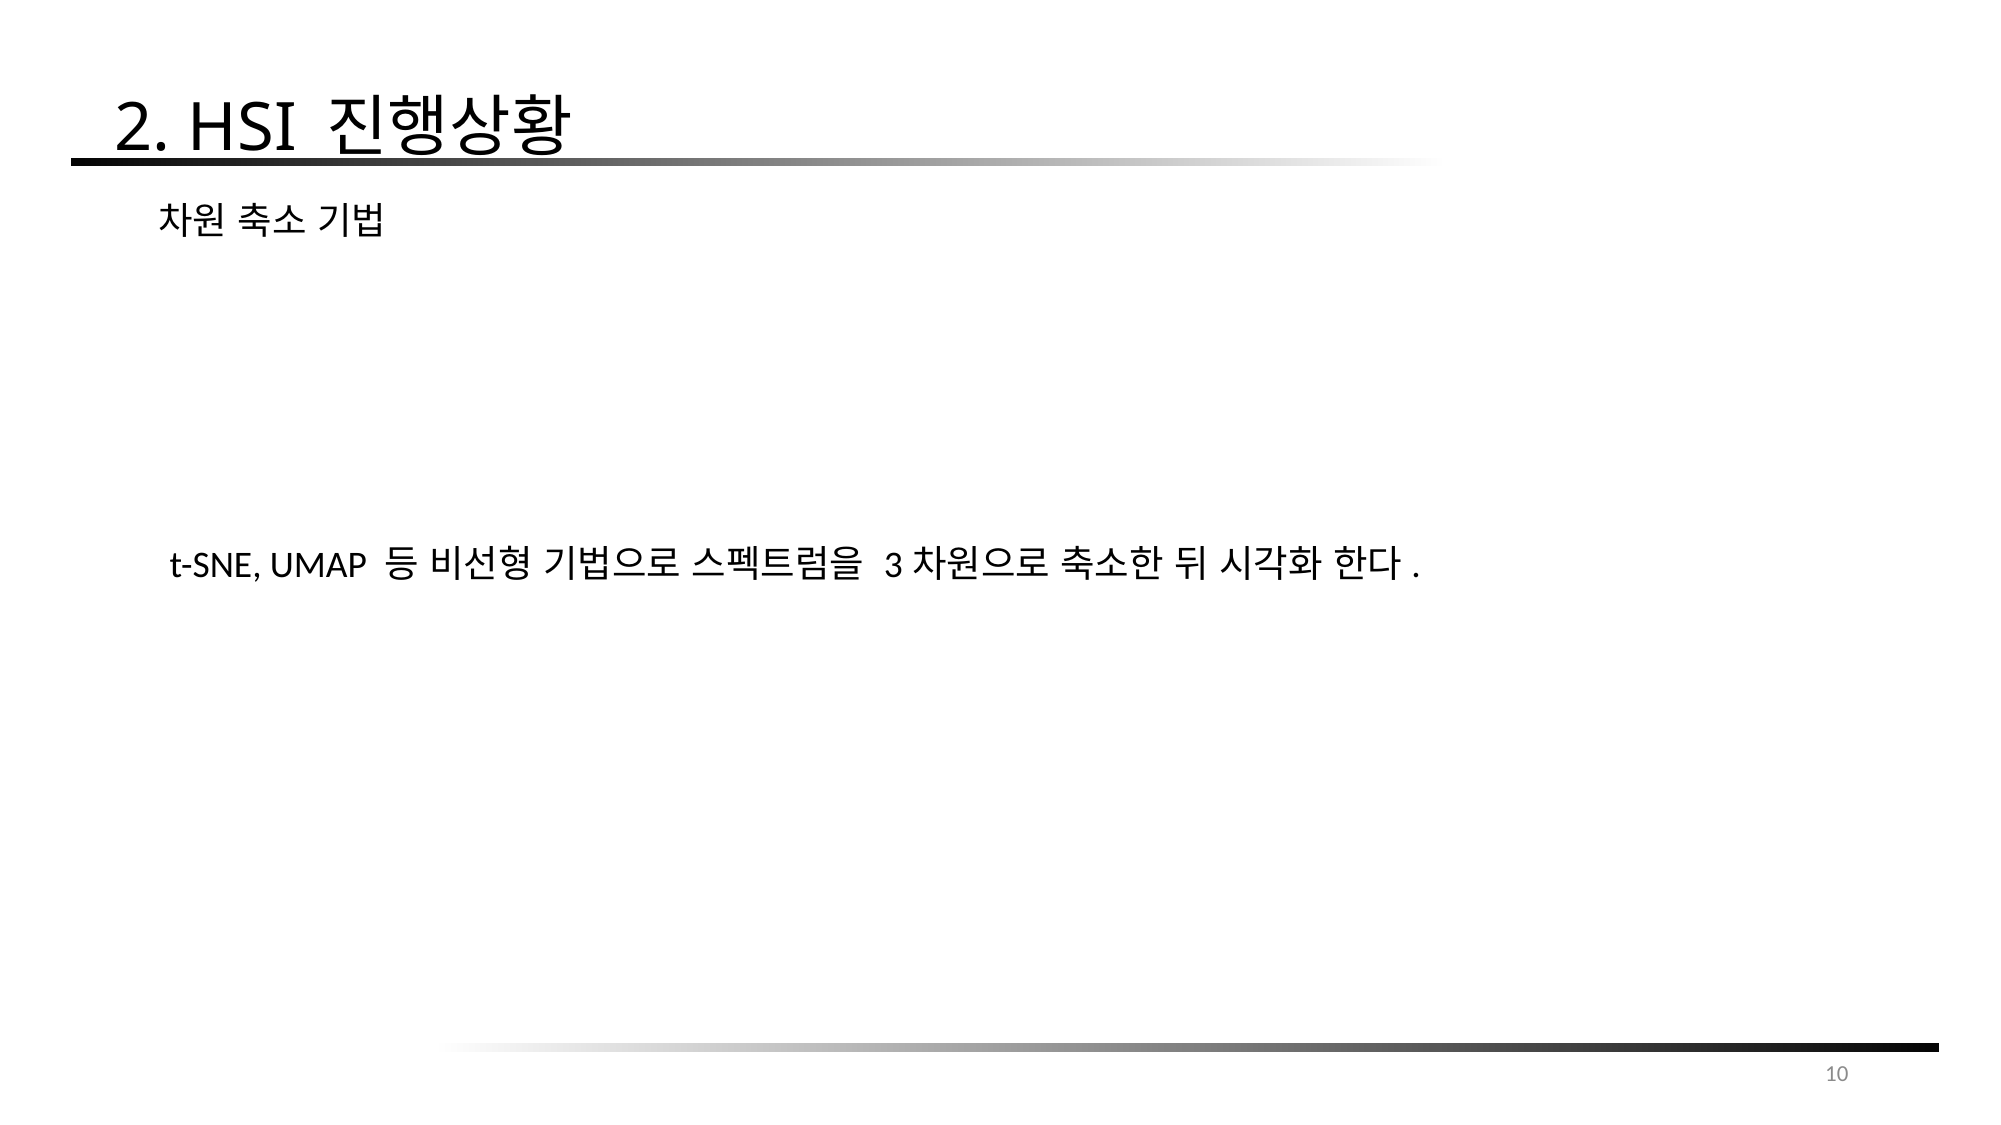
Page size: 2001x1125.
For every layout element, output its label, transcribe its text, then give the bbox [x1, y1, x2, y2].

text_box t-SNE, UMAP 등 비선형 기법으로 스펙트럼을 3차원으로 축소한 뒤 시각화 한다. [154, 532, 1436, 592]
text_box 2. HSI 진행상황 [99, 84, 1706, 173]
text_box 차원 축소 기법 [143, 189, 402, 250]
slide_number 10 [1413, 1042, 1864, 1103]
